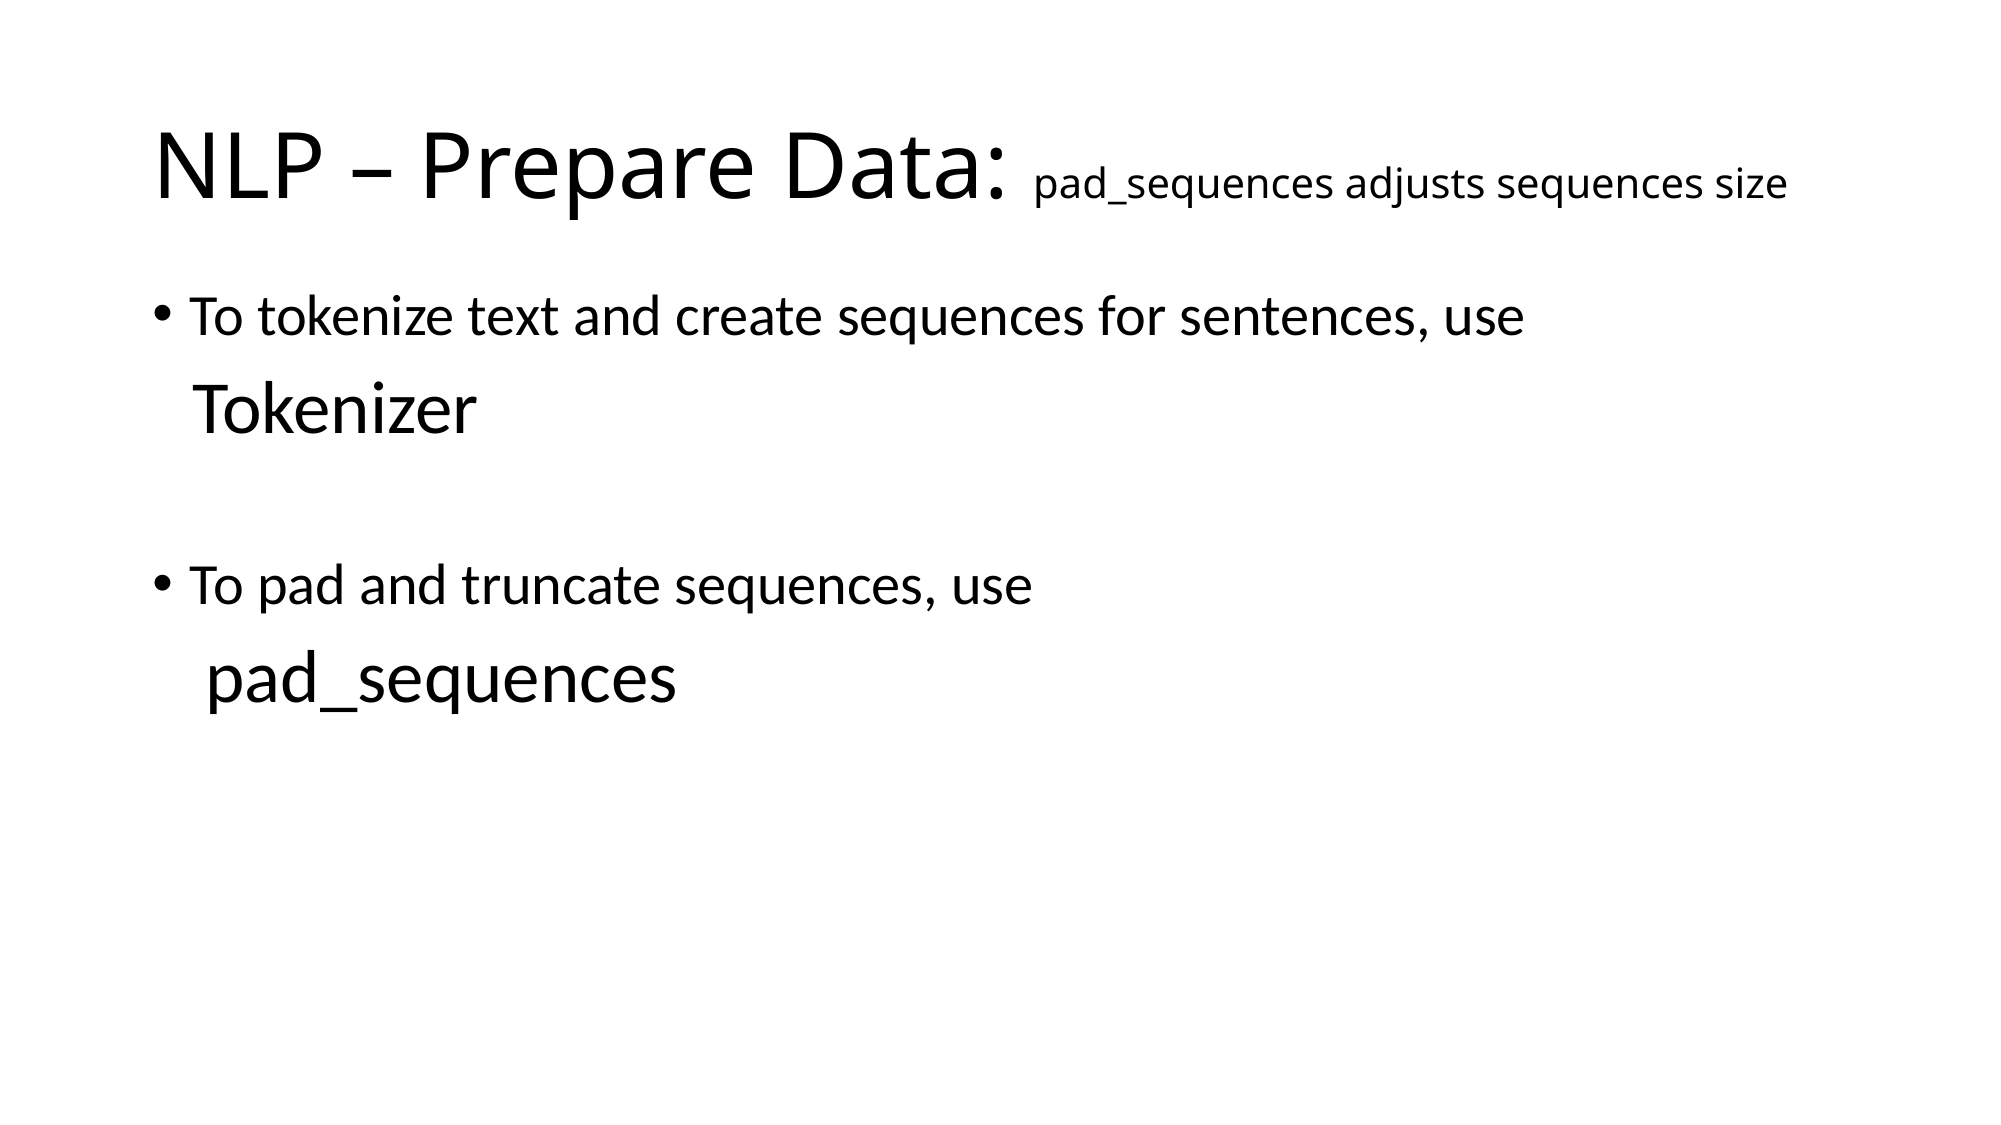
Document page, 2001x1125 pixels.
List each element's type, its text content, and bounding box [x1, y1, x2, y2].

title NLP – Prepare Data: pad_sequences adjusts sequences size [137, 59, 1863, 277]
list To tokenize text and create sequences for sentences, use Tokenizer To pad and truncate sequences, use pad_sequences [137, 277, 1863, 982]
